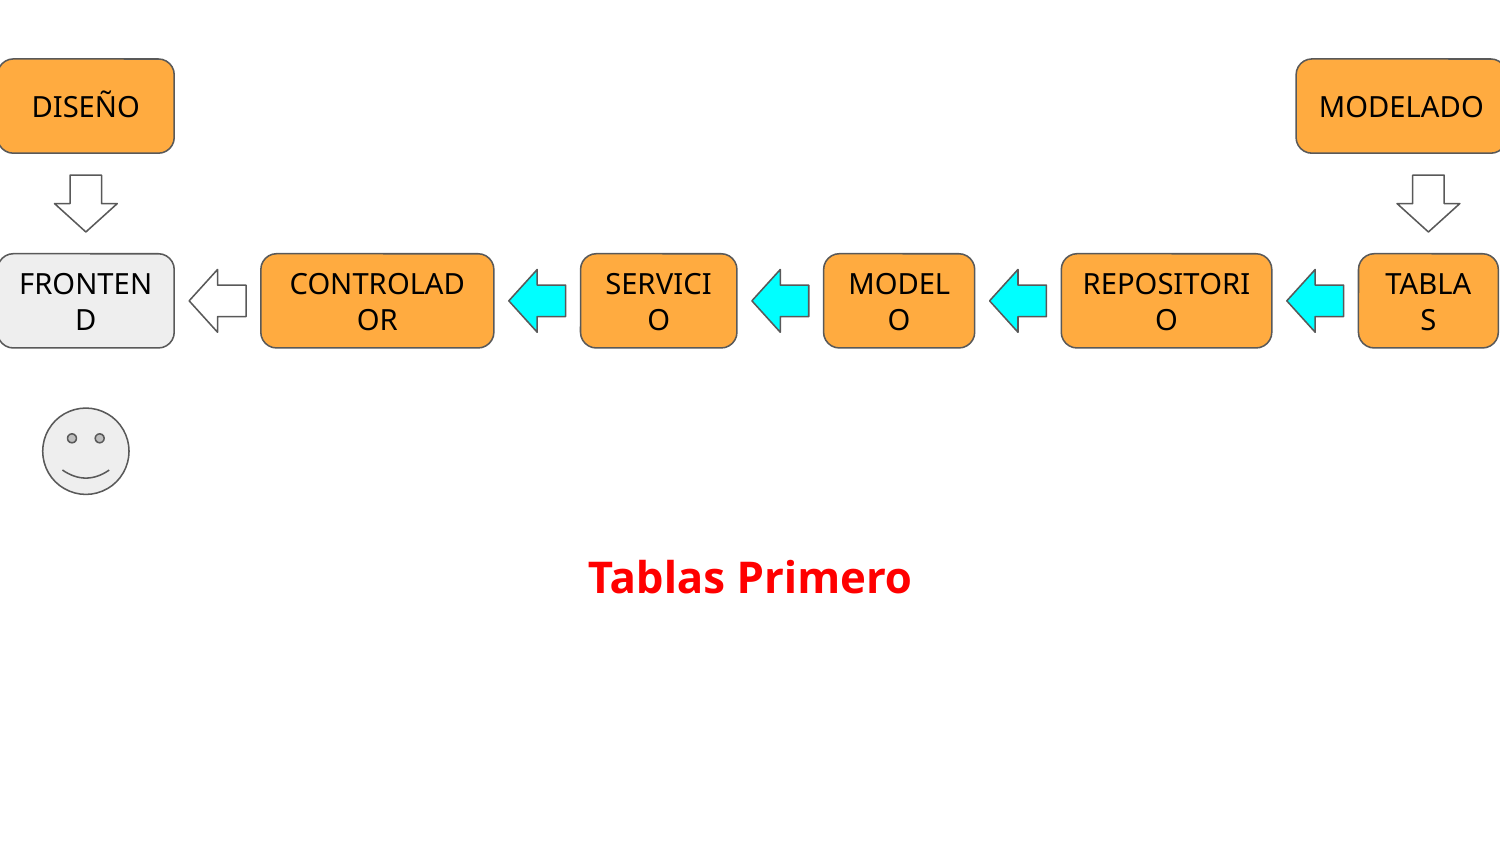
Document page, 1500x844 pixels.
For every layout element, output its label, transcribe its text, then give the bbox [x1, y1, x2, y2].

text_box CONTROLADOR [260, 253, 494, 348]
text_box REPOSITORIO [1061, 253, 1272, 348]
text_box DISEÑO [0, 58, 175, 154]
text_box [54, 175, 118, 232]
text_box SERVICIO [580, 253, 737, 348]
text_box [189, 269, 247, 333]
text_box [989, 269, 1047, 333]
text_box [508, 269, 566, 333]
text_box MODELO [823, 253, 975, 348]
text_box [1286, 269, 1344, 333]
text_box [751, 269, 809, 333]
text_box FRONTEND [0, 253, 175, 348]
text_box TABLAS [1358, 253, 1499, 348]
text_box [42, 408, 130, 495]
text_box Tablas Primero [381, 534, 1119, 618]
text_box [1397, 175, 1460, 232]
text_box MODELADO [1296, 58, 1500, 154]
